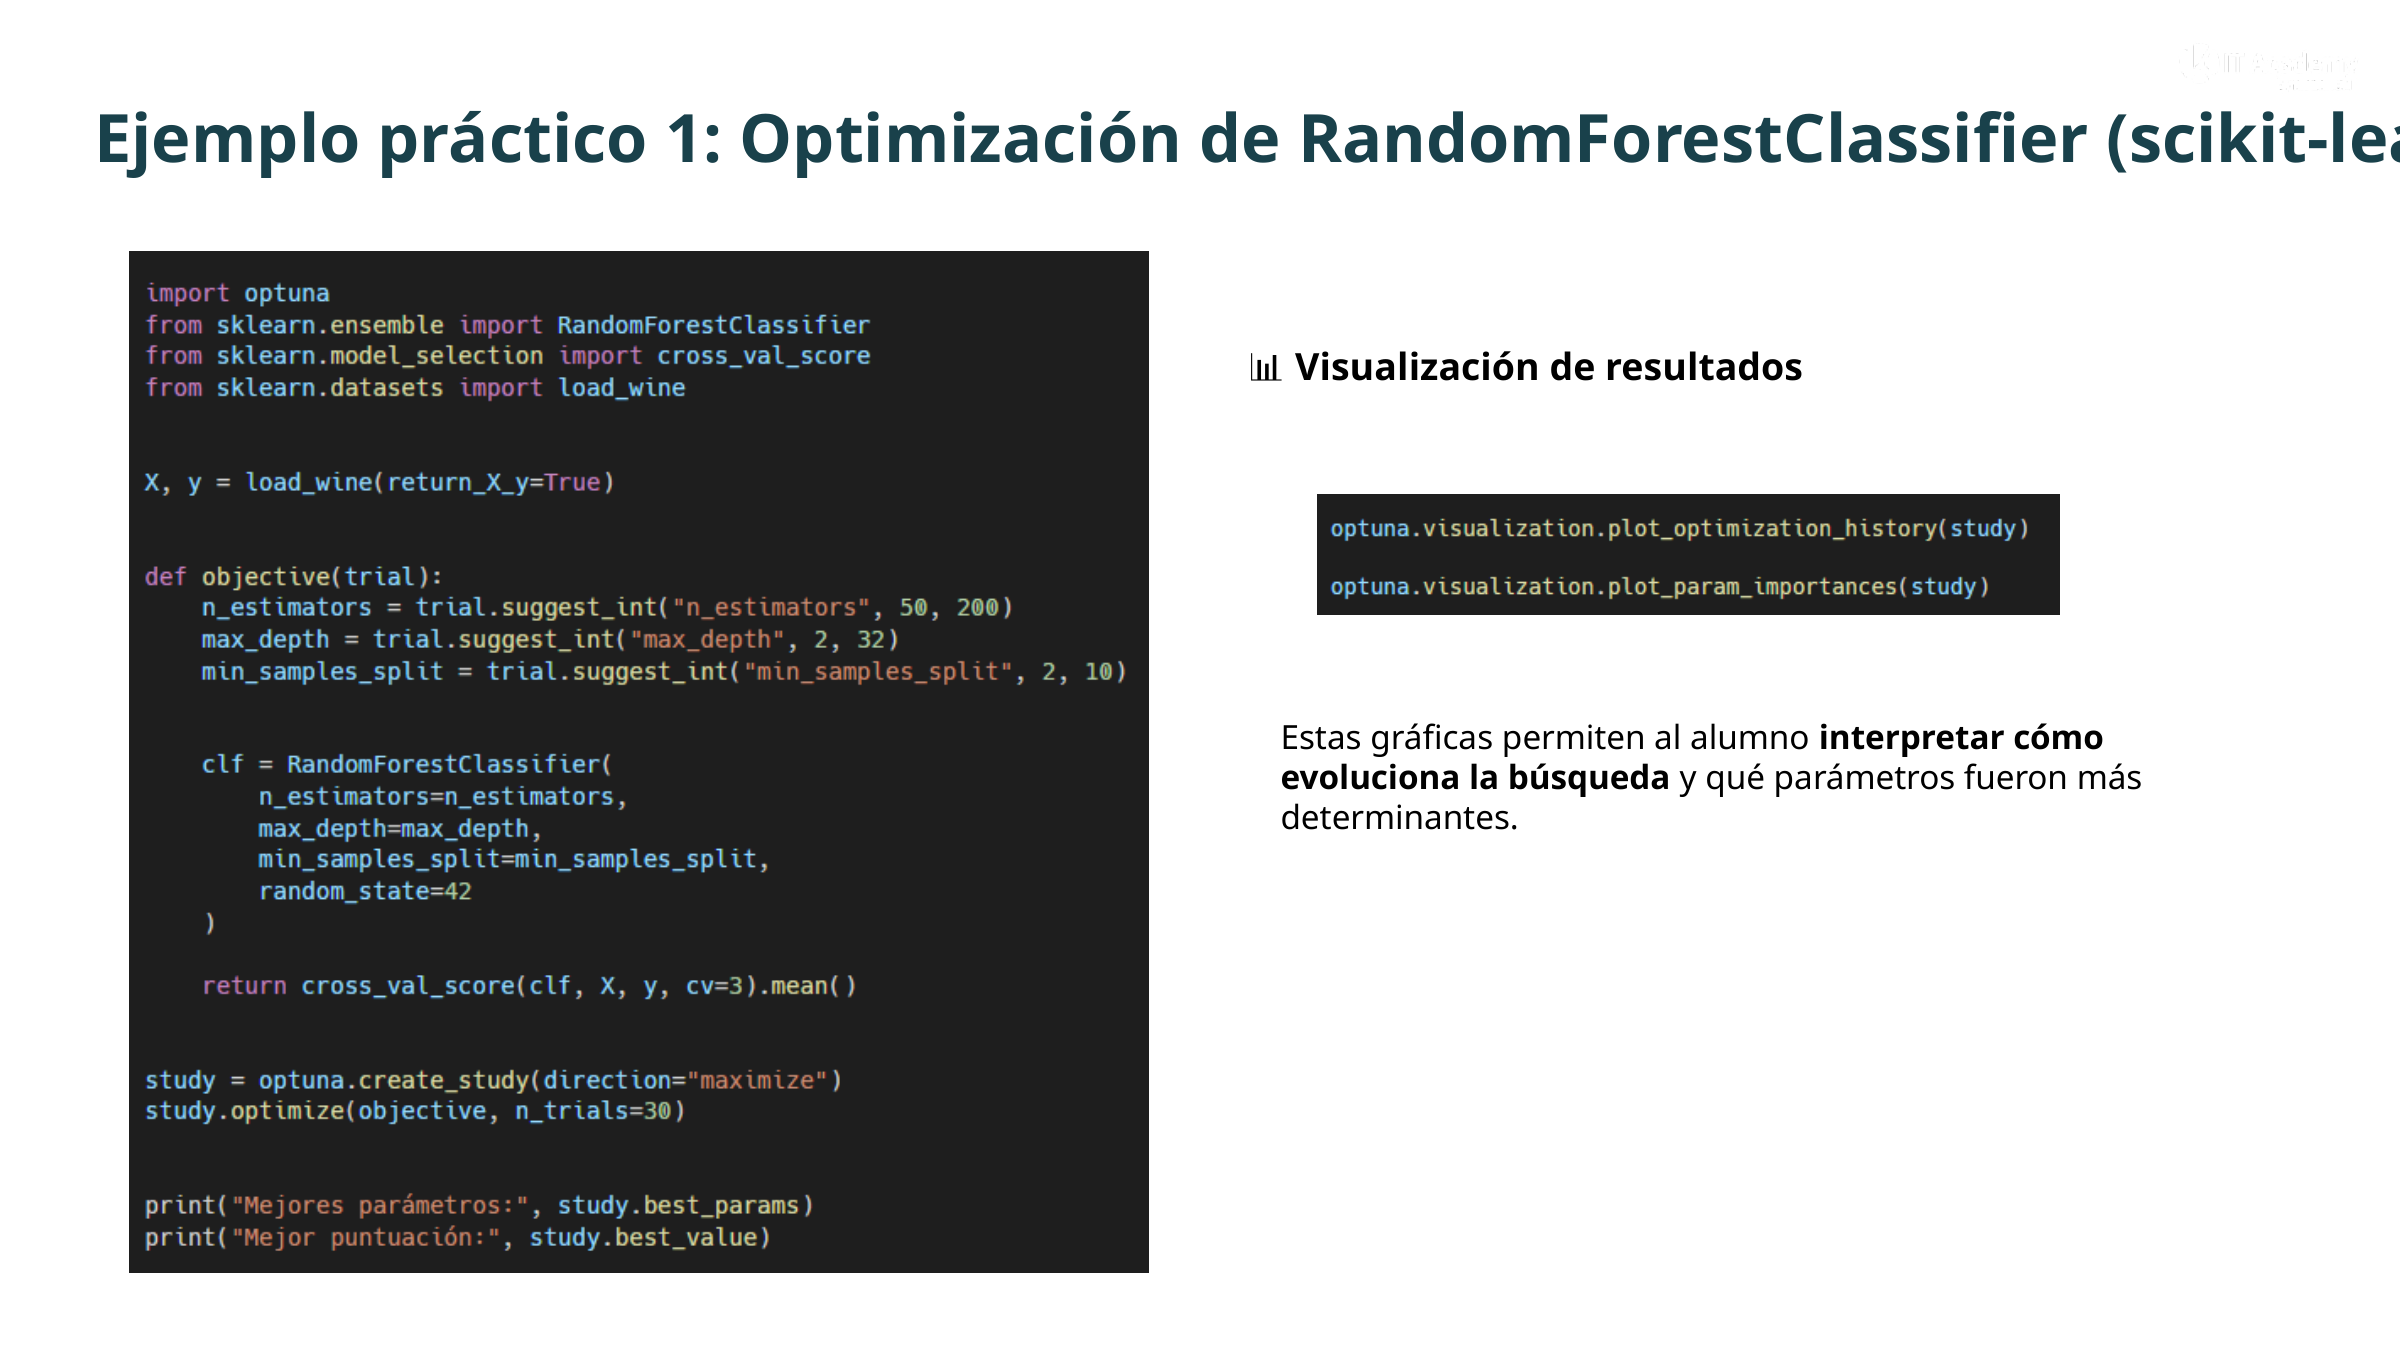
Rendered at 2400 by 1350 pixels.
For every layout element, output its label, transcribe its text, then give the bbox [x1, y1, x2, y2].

picture [129, 251, 1149, 1273]
picture [1317, 494, 2060, 615]
text_box Ejemplo práctico 1: Optimización de RandomForestClassifier (scikit-learn) [94, 109, 1933, 177]
picture [2167, 37, 2363, 101]
text_box Estas gráficas permiten al alumno interpretar cómo evoluciona la búsqueda y qué parámetros fueron más determinantes. [1265, 708, 2252, 844]
text_box 📊 Visualización de resultados [1232, 335, 2252, 396]
